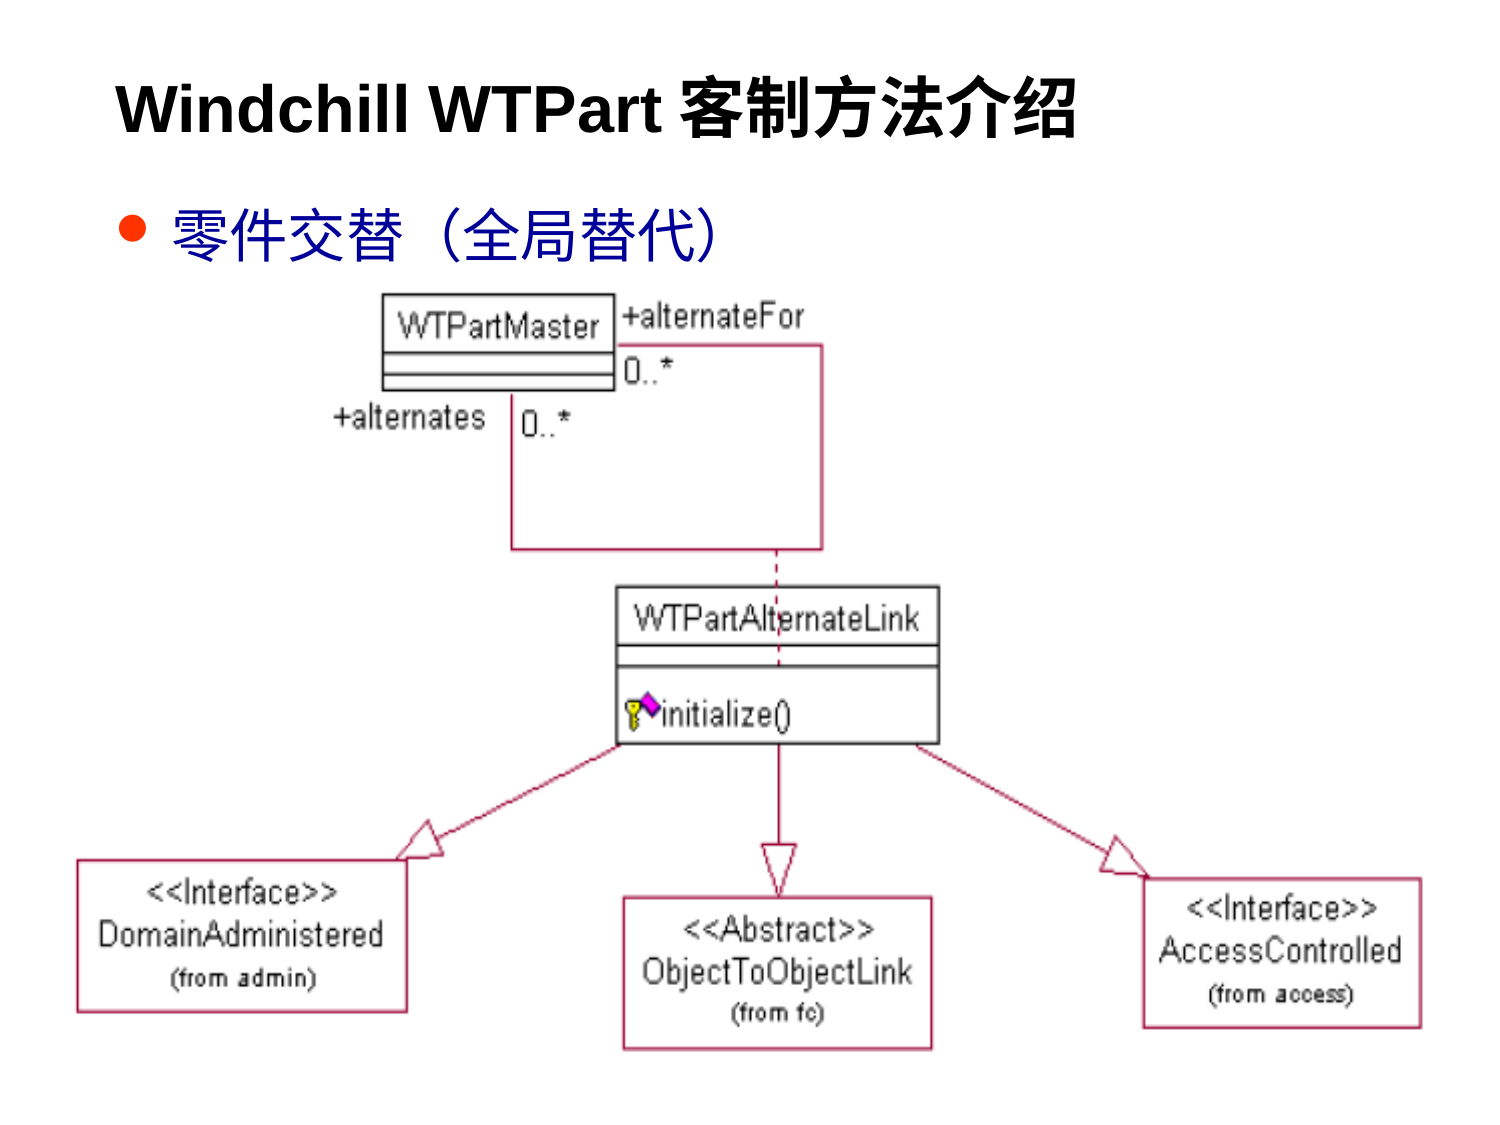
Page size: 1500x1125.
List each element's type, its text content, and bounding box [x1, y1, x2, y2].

title Windchill WTPart客制方法介绍 [100, 52, 1395, 154]
list 零件交替（全局替代） [100, 191, 1403, 265]
picture [52, 266, 1439, 1061]
